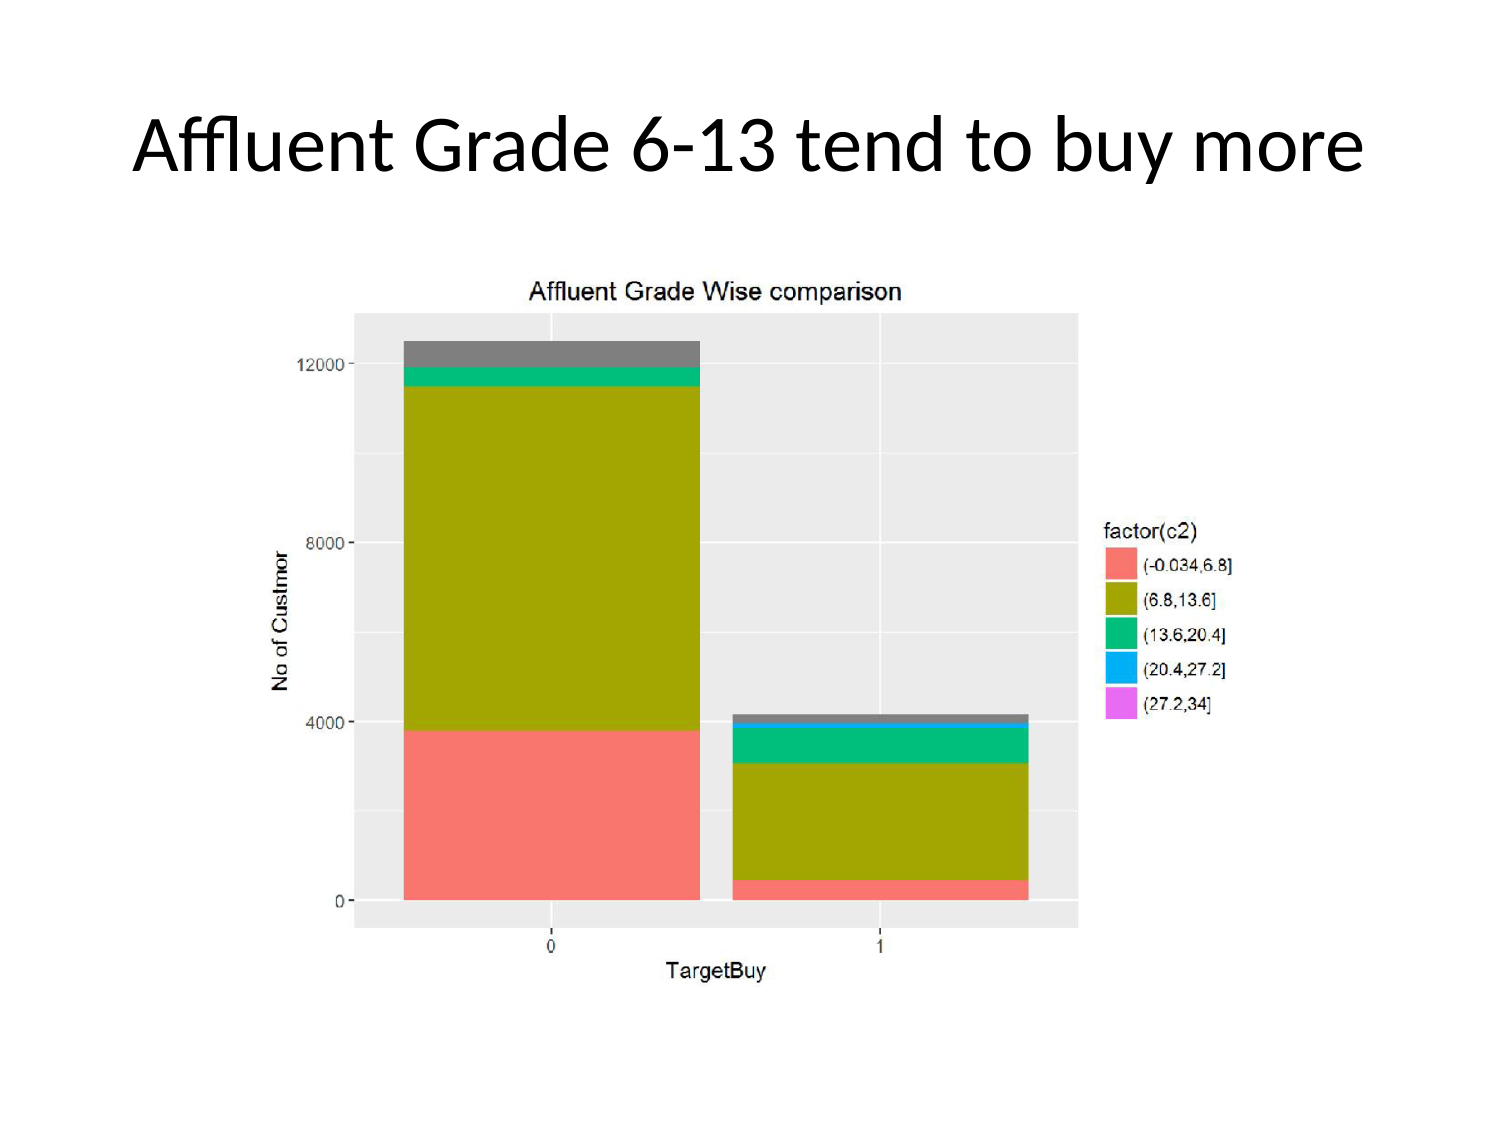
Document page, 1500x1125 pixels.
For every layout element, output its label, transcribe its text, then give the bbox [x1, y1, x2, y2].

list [218, 262, 1282, 1006]
title Affluent Grade 6-13 tend to buy more [75, 45, 1425, 233]
